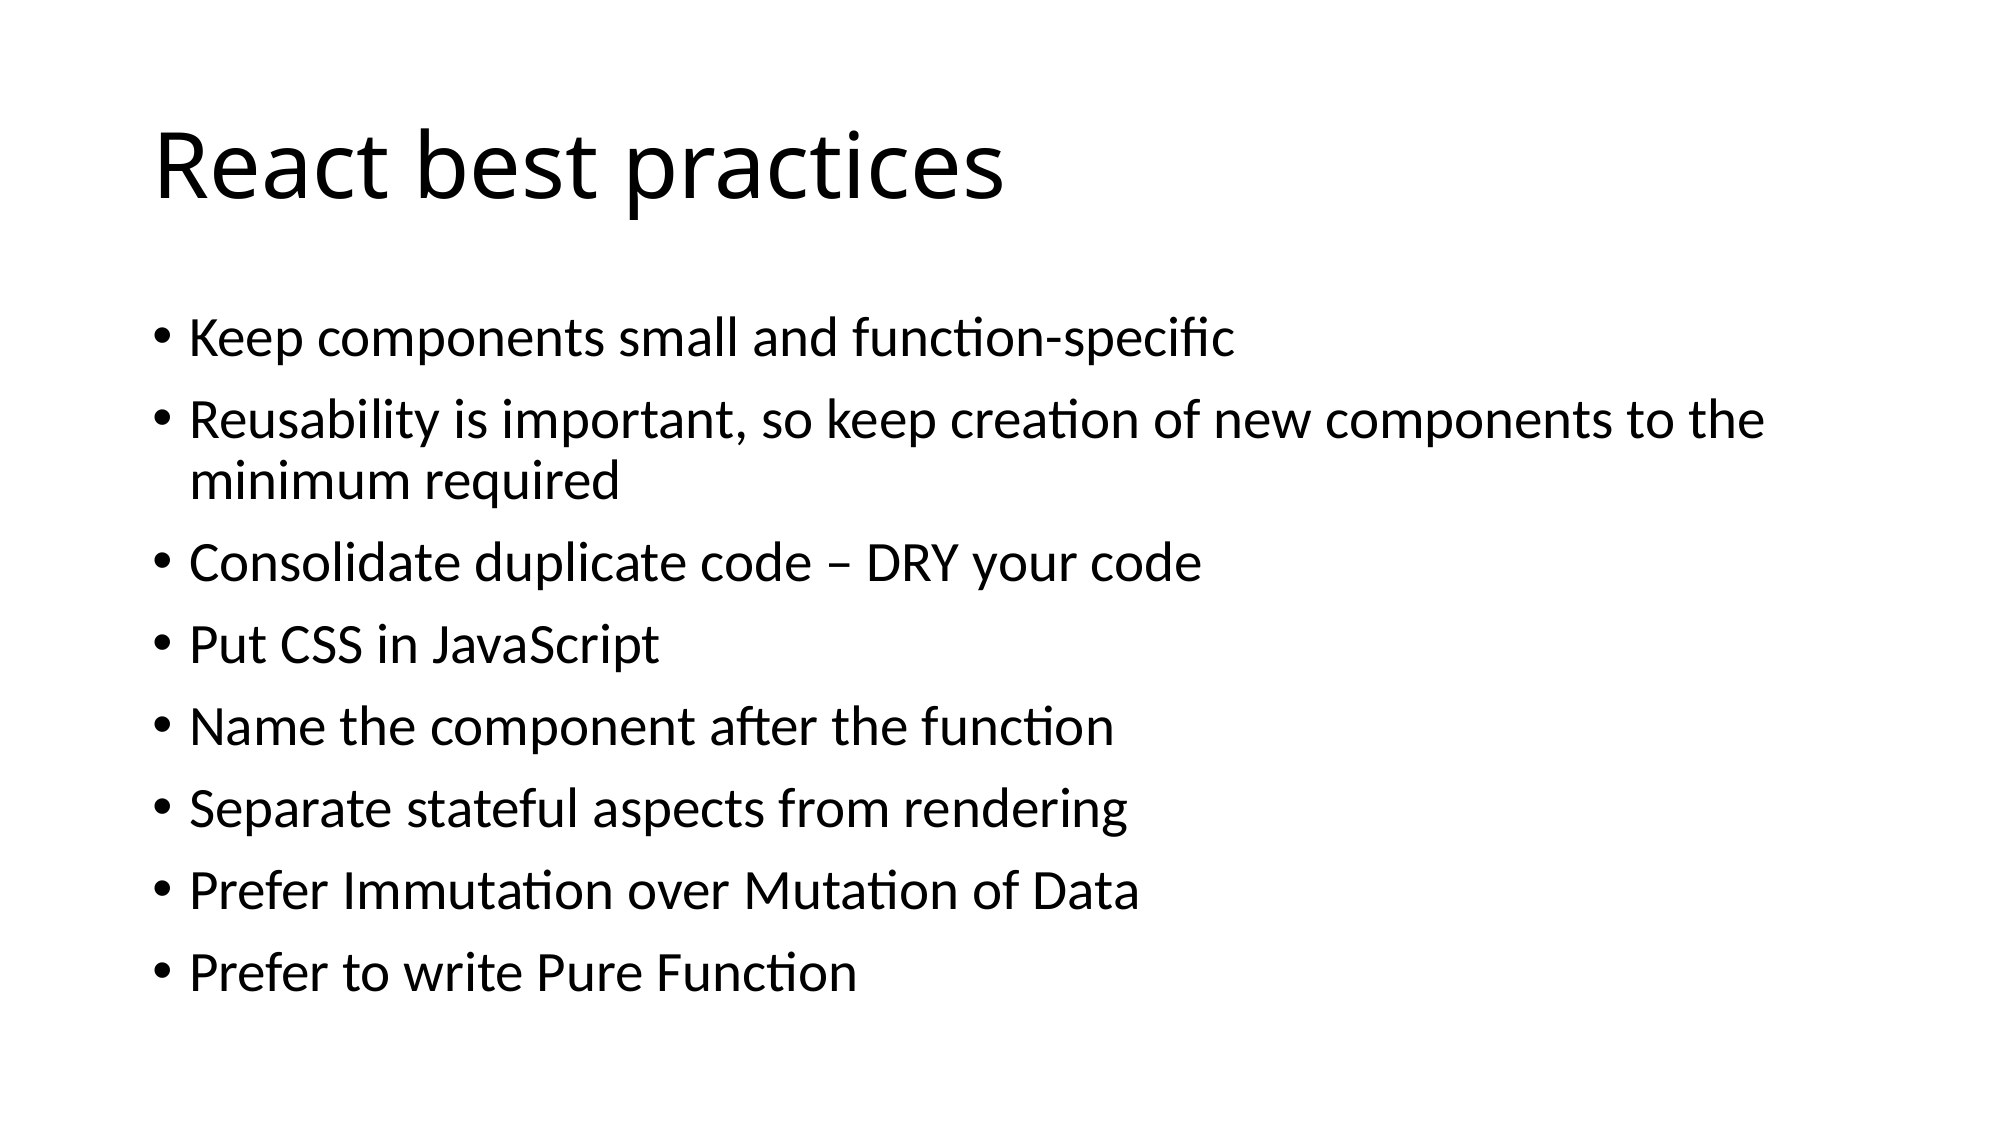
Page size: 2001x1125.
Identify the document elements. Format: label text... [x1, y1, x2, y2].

list Keep components small and function-specific Reusability is important, so keep creation of new components to the minimum required Consolidate duplicate code – DRY your code Put CSS in JavaScript Name the component after the function Separate stateful aspects from rendering Prefer Immutation over Mutation of Data Prefer to write Pure Function [137, 299, 1863, 1014]
title React best practices [137, 59, 1863, 278]
